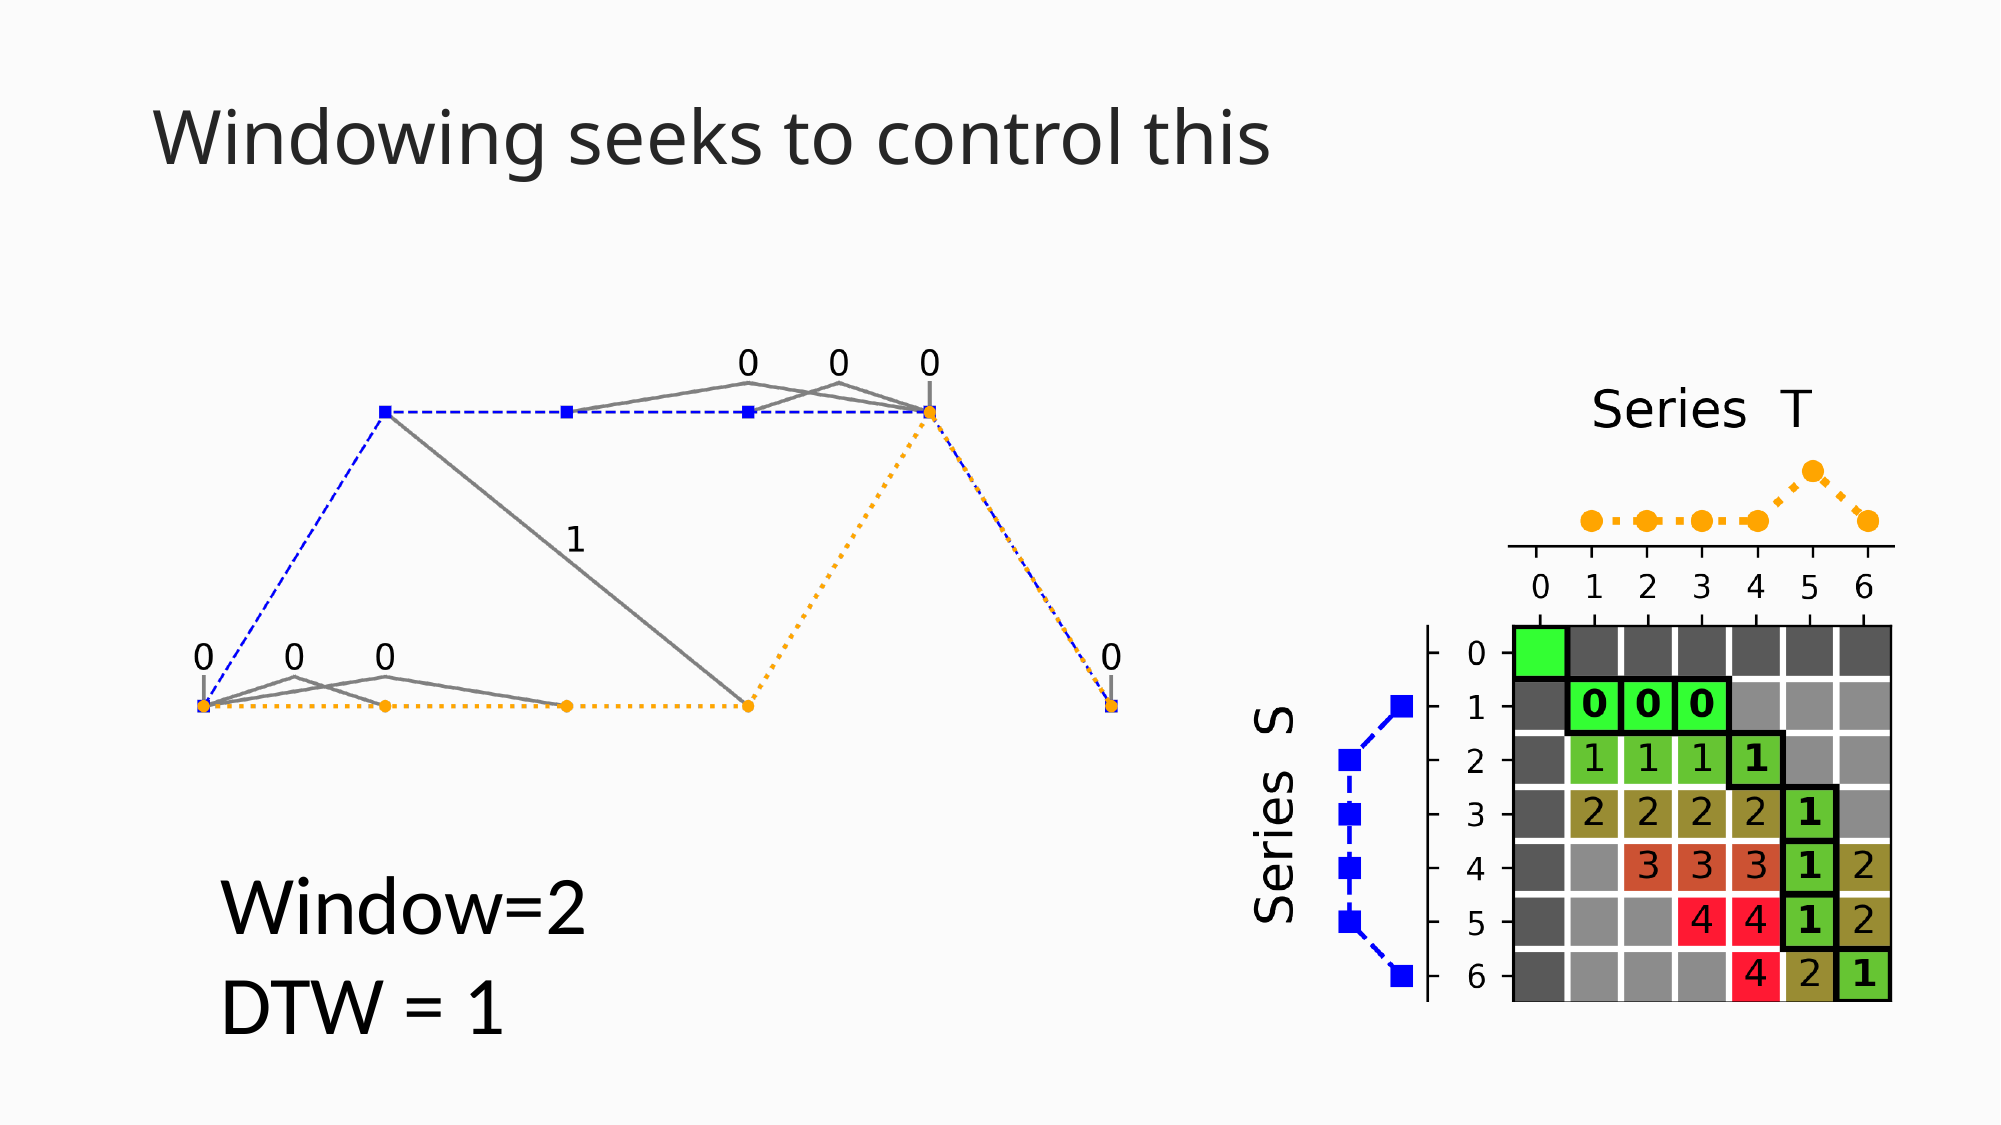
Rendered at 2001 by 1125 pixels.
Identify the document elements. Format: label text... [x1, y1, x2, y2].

title Windowing seeks to control this [137, 32, 1863, 250]
text_box Window=2 DTW = 1 [205, 843, 603, 1059]
picture [1253, 387, 1895, 1002]
picture [158, 337, 1164, 722]
